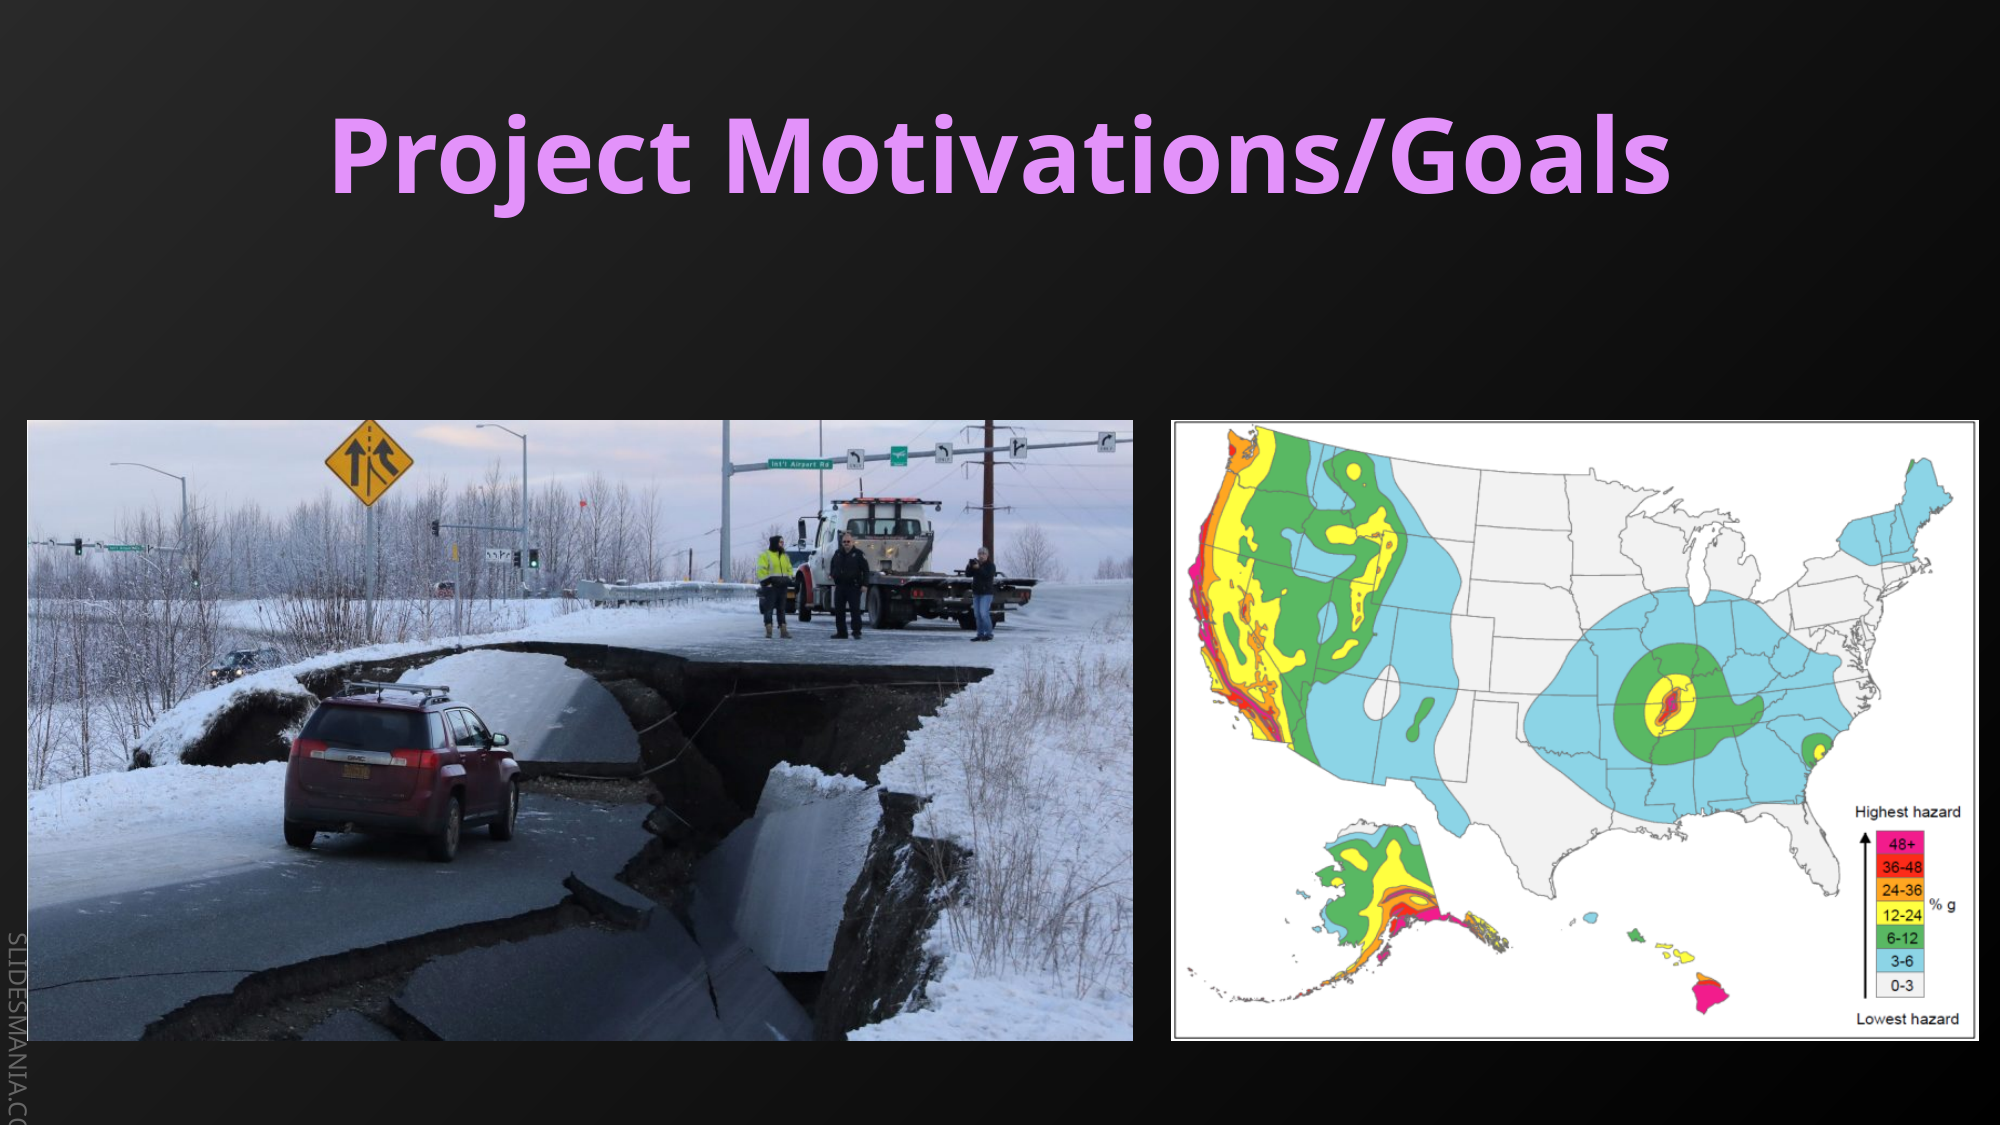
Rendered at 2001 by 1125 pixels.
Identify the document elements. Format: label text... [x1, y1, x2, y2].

picture [27, 420, 1134, 1041]
picture [1171, 420, 1979, 1041]
title Project Motivations/Goals [68, 69, 1932, 271]
